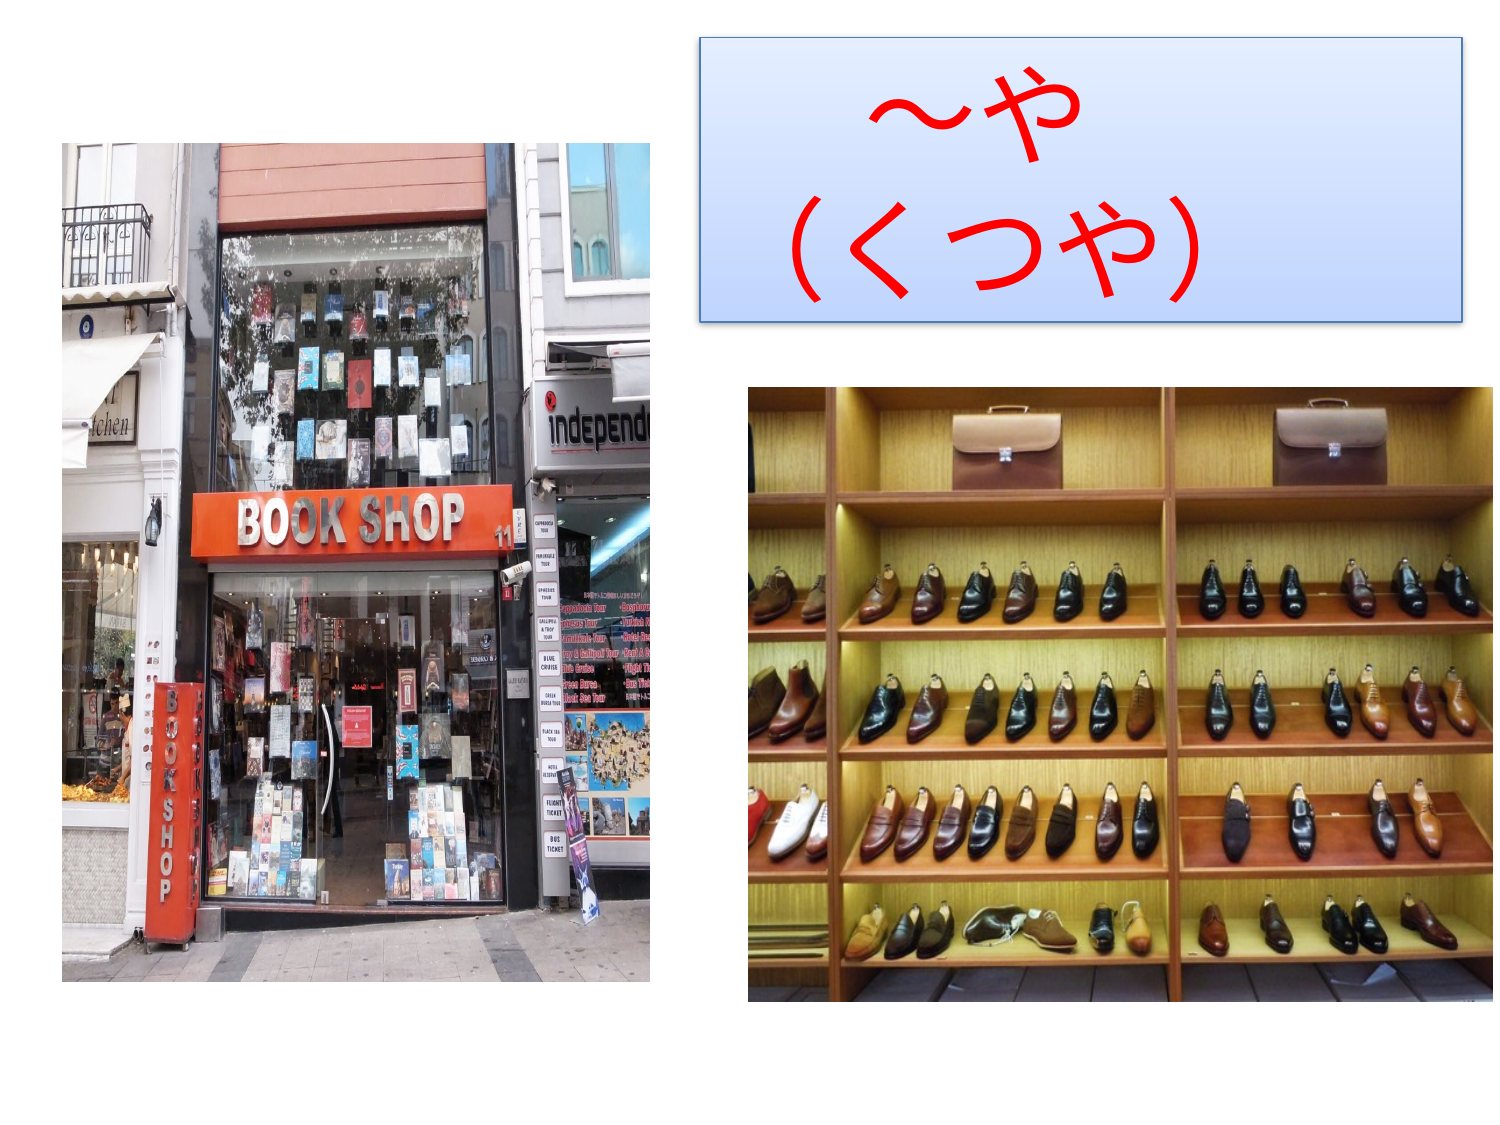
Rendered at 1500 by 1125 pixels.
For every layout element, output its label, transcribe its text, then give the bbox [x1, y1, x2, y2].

picture [748, 387, 1493, 1002]
picture [62, 143, 651, 982]
text_box ～や （くつや） [699, 37, 1463, 323]
